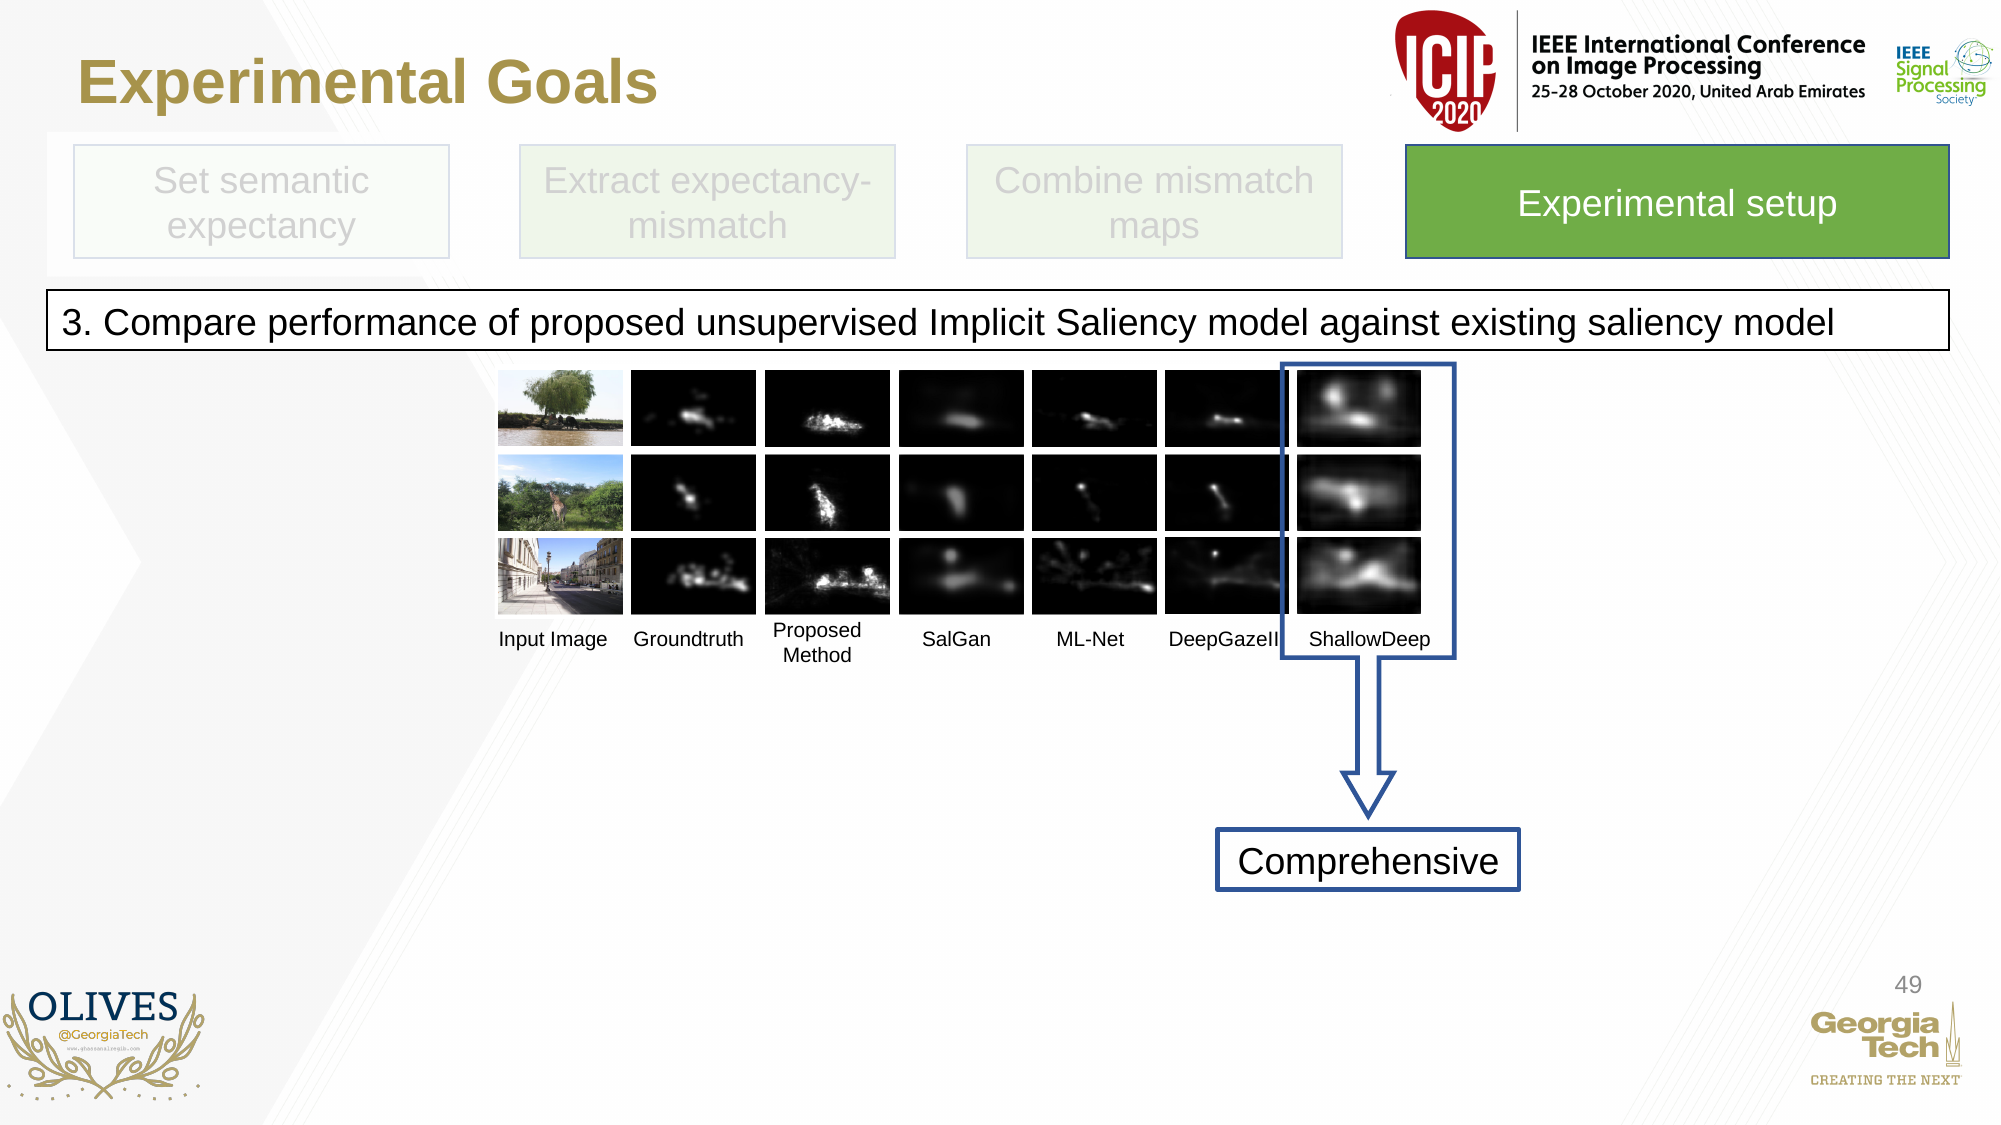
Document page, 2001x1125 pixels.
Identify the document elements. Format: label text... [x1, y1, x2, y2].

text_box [477, 363, 1456, 675]
text_box [46, 131, 1361, 278]
text_box Comprehensive [1217, 829, 1520, 890]
text_box [1341, 675, 1396, 819]
picture [0, 0, 2001, 1125]
title Experimental Goals [62, 0, 1391, 167]
text_box 3. Compare performance of proposed unsupervised Implicit Saliency model against existing saliency model [46, 289, 1950, 351]
slide_number 49 [1487, 953, 1938, 1014]
text_box Experimental setup [1405, 144, 1950, 259]
